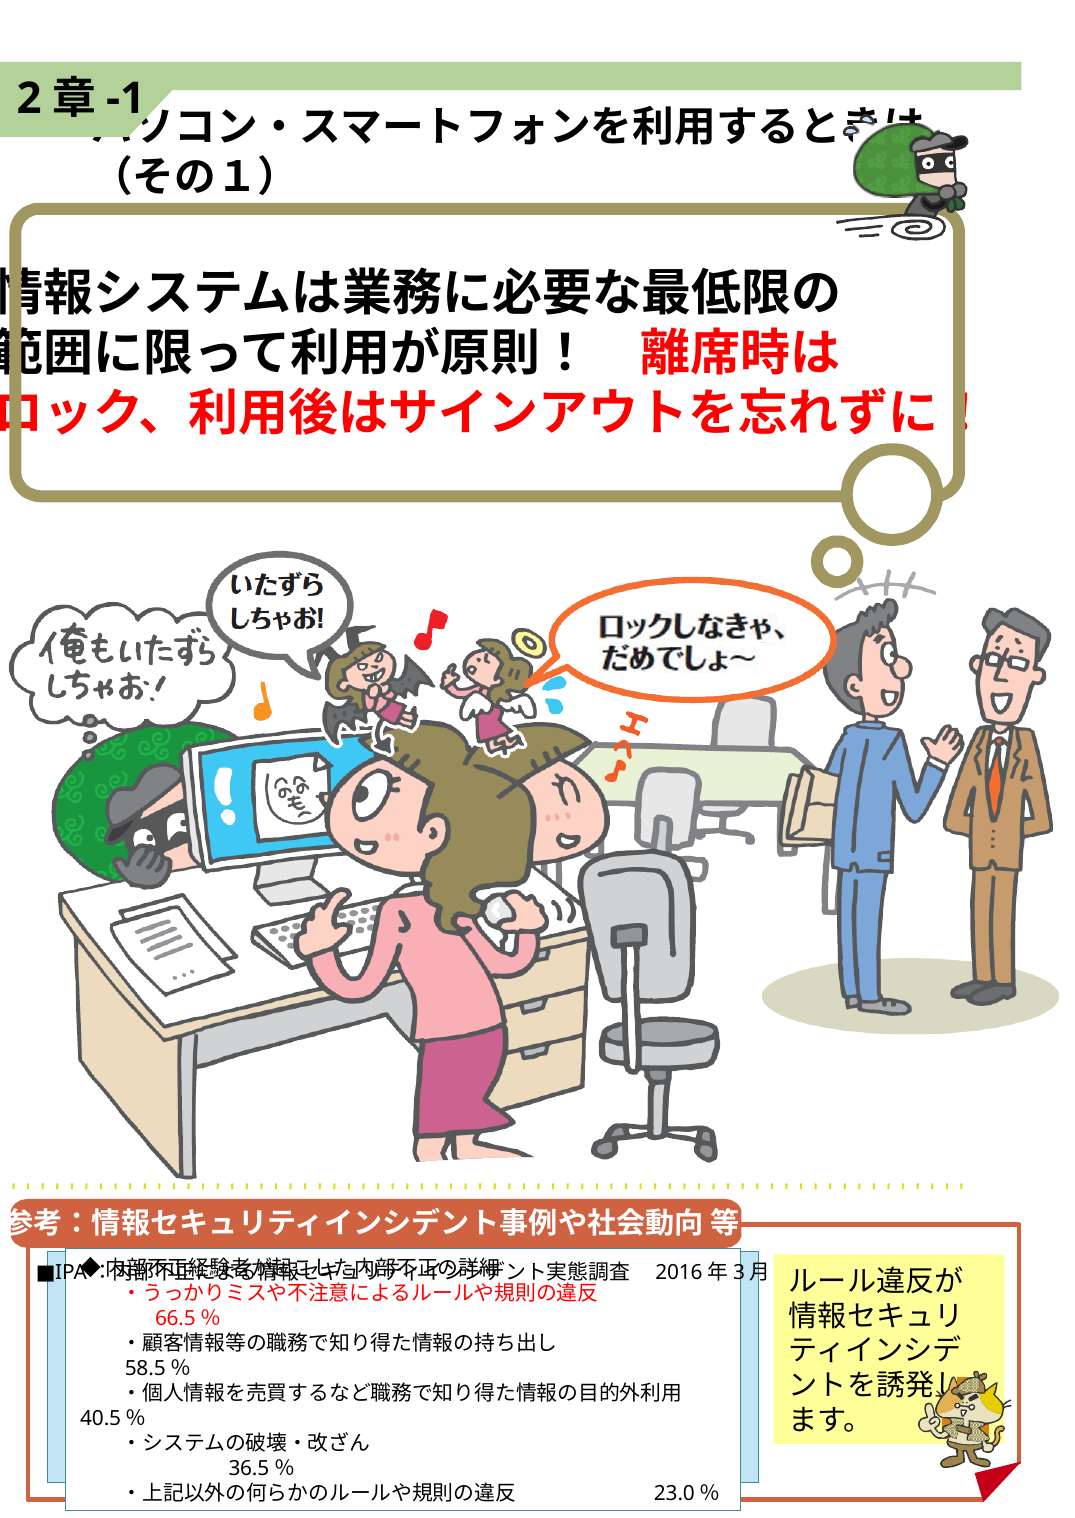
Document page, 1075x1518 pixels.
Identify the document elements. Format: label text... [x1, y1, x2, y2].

text_box 参考：情報セキュリティインシデント事例や社会動向 等 [0, 1196, 756, 1247]
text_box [0, 61, 1022, 583]
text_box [28, 1224, 1022, 1503]
text_box ◆内部不正経験者が起こした内部不正の詳細 ・うっかりミスや不注意によるルールや規則の違反 66.5％ ・顧客情報等の職務で知り得た情報の持ち出し 58.5％ ・個人情報を売買するなど職務で知り得た情報の目的外利用 40.5％ ・システムの破壊・改ざん 36.5％ ・上記以外の何らかのルールや規則の違反 23.0％ [65, 1503, 741, 1511]
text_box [5, 546, 1062, 1185]
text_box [918, 1370, 1012, 1469]
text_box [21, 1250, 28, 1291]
